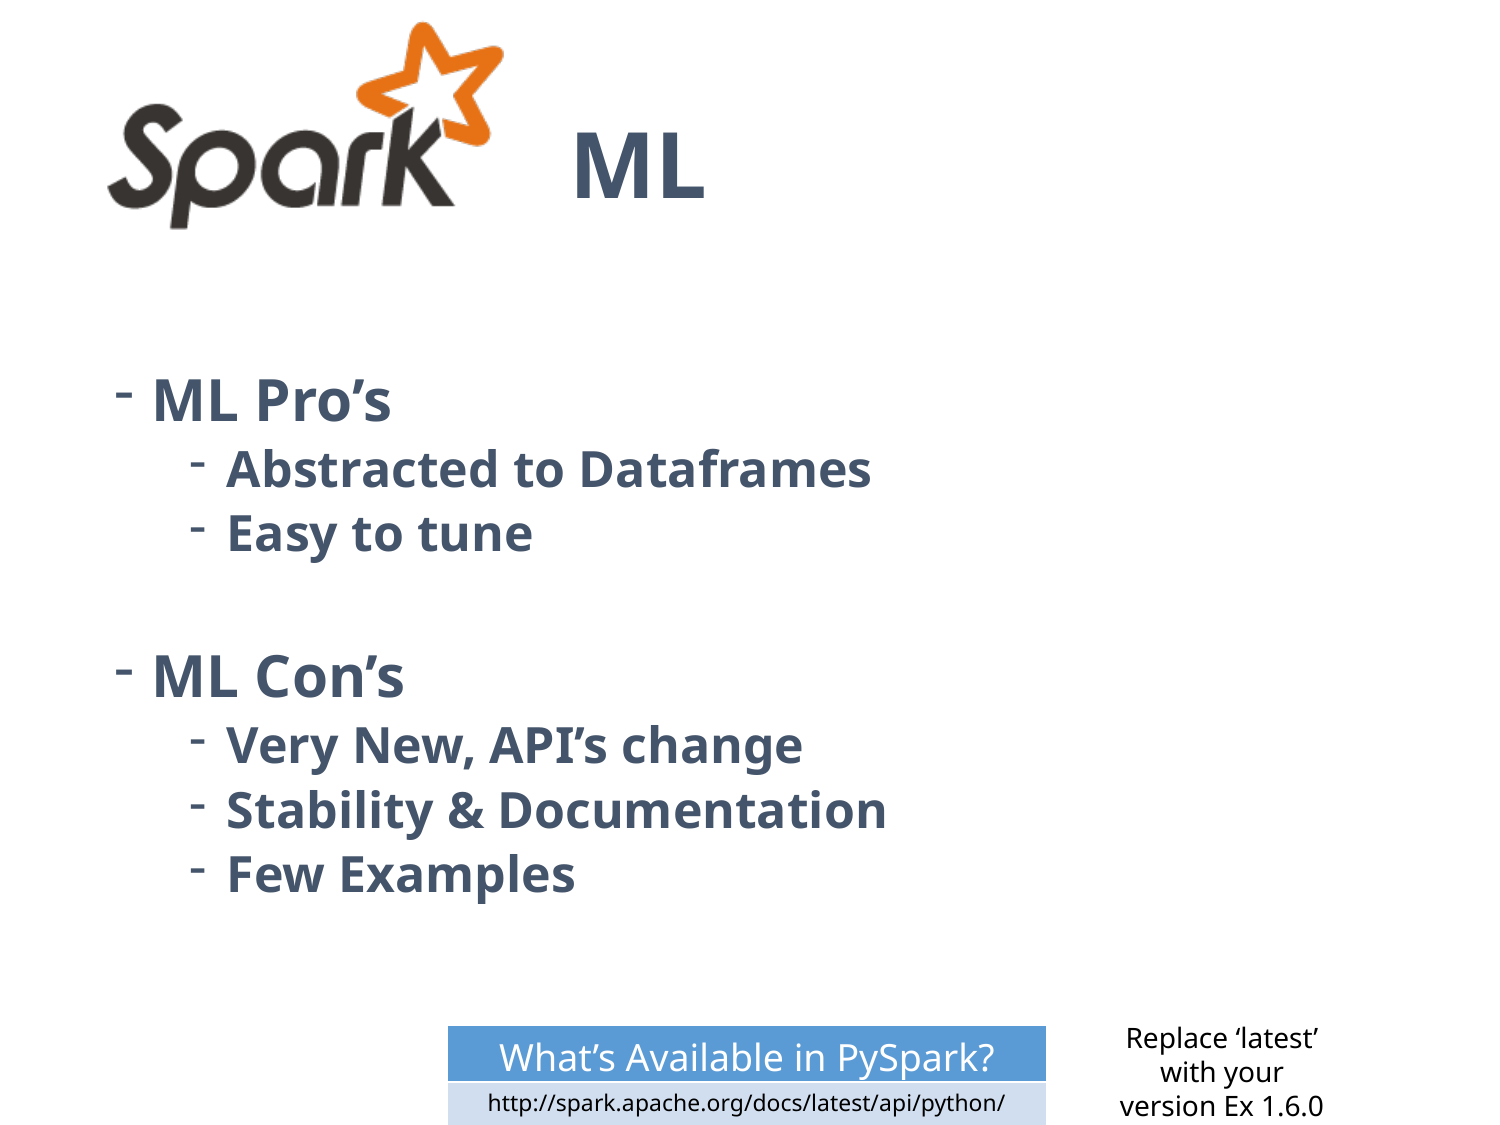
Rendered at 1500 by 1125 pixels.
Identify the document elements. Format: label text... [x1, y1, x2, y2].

text_box ML Pro’s Abstracted to Dataframes Easy to tune ML Con’s Very New, API’s change Stability & Documentation Few Examples [103, 365, 1397, 1125]
picture [103, 18, 507, 233]
table_header What’s Available in PySpark? [448, 1026, 1046, 1081]
title ML [103, 59, 1397, 278]
table_cell http://spark.apache.org/docs/latest/api/python/index.html [448, 1083, 1046, 1125]
text_box Replace ‘latest’ with your version Ex 1.6.0 [1094, 1013, 1350, 1125]
